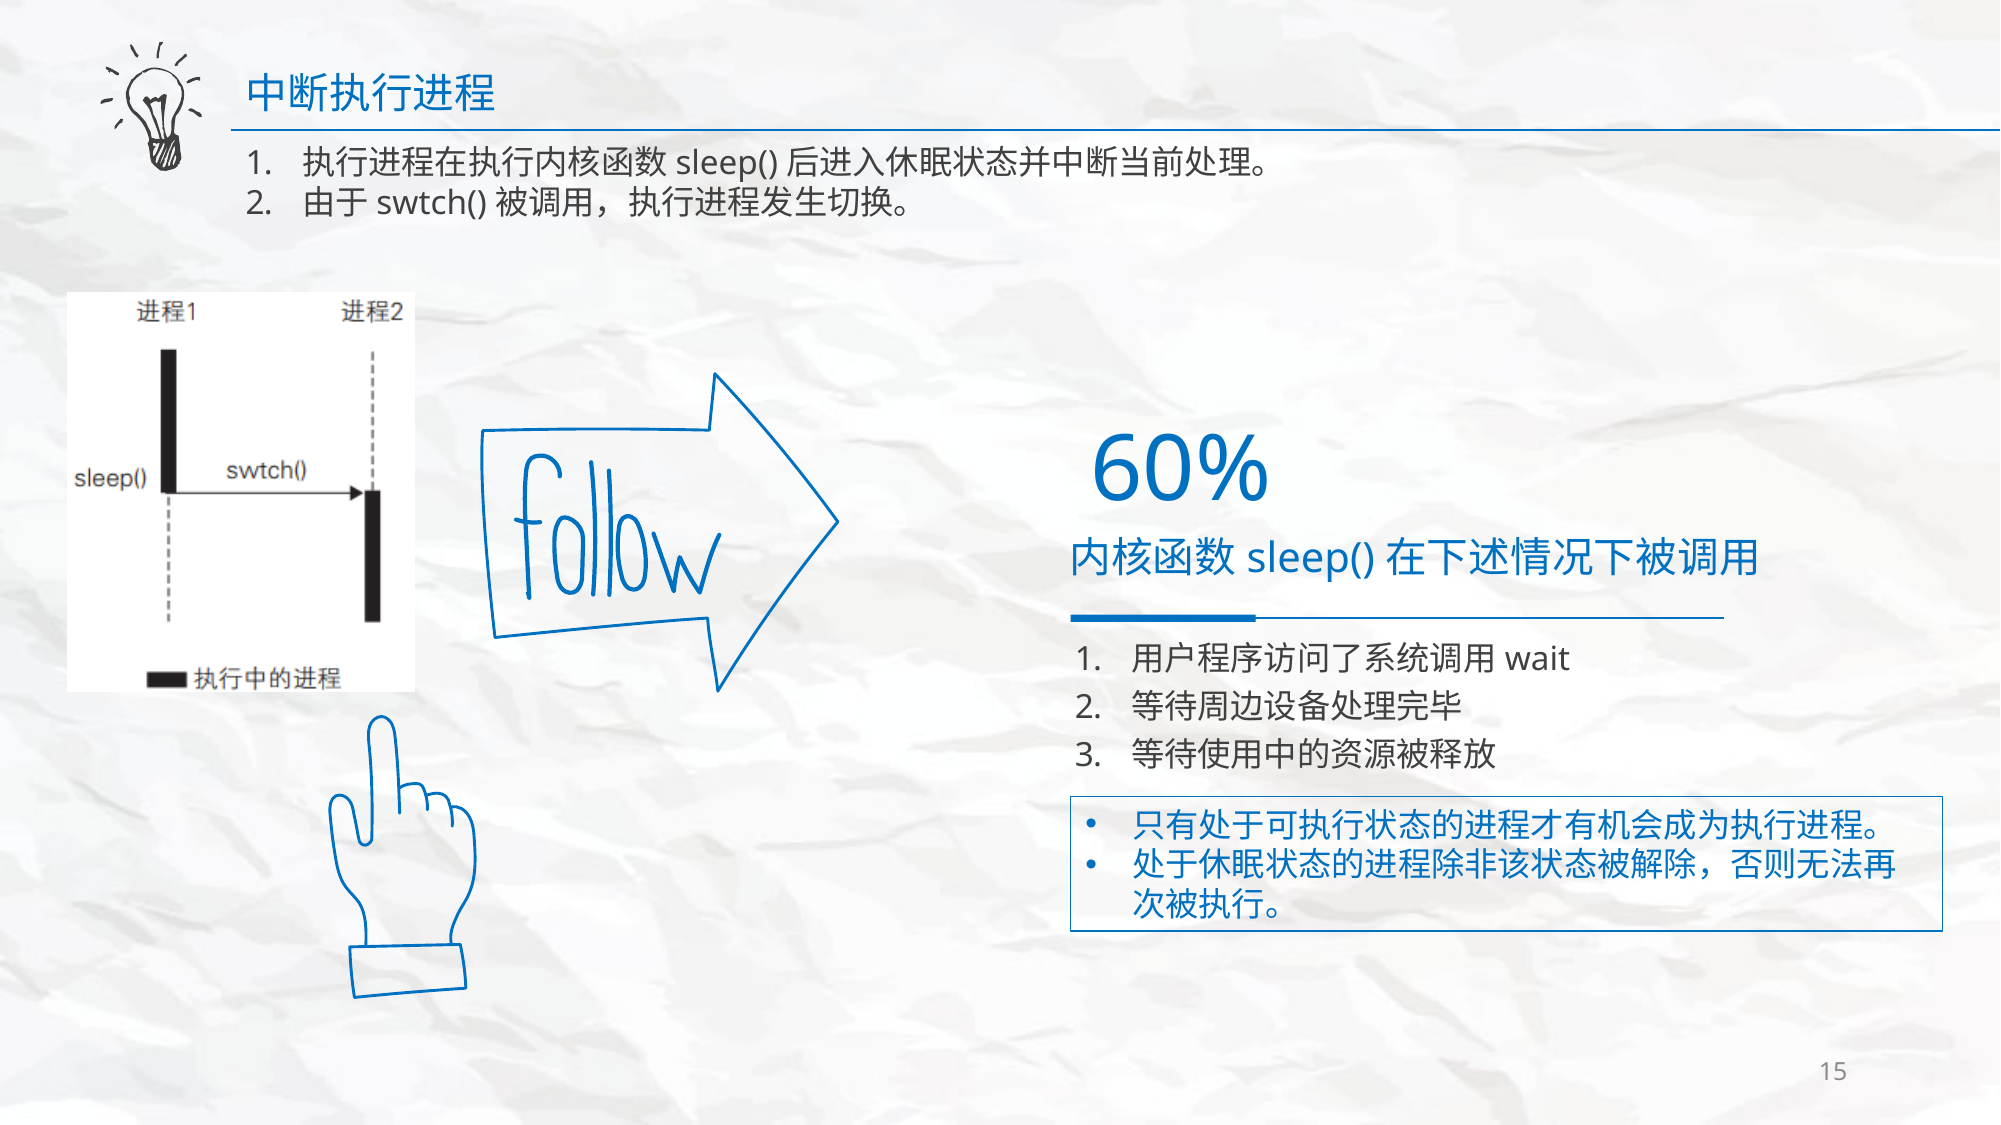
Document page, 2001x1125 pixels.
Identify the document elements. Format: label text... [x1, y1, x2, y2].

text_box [1059, 523, 1771, 779]
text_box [329, 716, 477, 998]
text_box 执行进程在执行内核函数​sleep()​后进入休眠状态并中断当前处理。 由于swtch()被调用，执行进程发生切换。 [230, 133, 1365, 229]
slide_number 15 [1412, 1042, 1863, 1103]
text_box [477, 373, 838, 692]
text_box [100, 41, 203, 172]
text_box 只有处于可执行状态的进程才有机会成为执行进程。 处于休眠状态的进程除非该状态被解除，否则无法再次被执行。 [1070, 796, 1943, 931]
text_box 中断执行进程 [231, 59, 722, 125]
text_box 60% [1075, 401, 1287, 523]
picture [0, 0, 2000, 1125]
